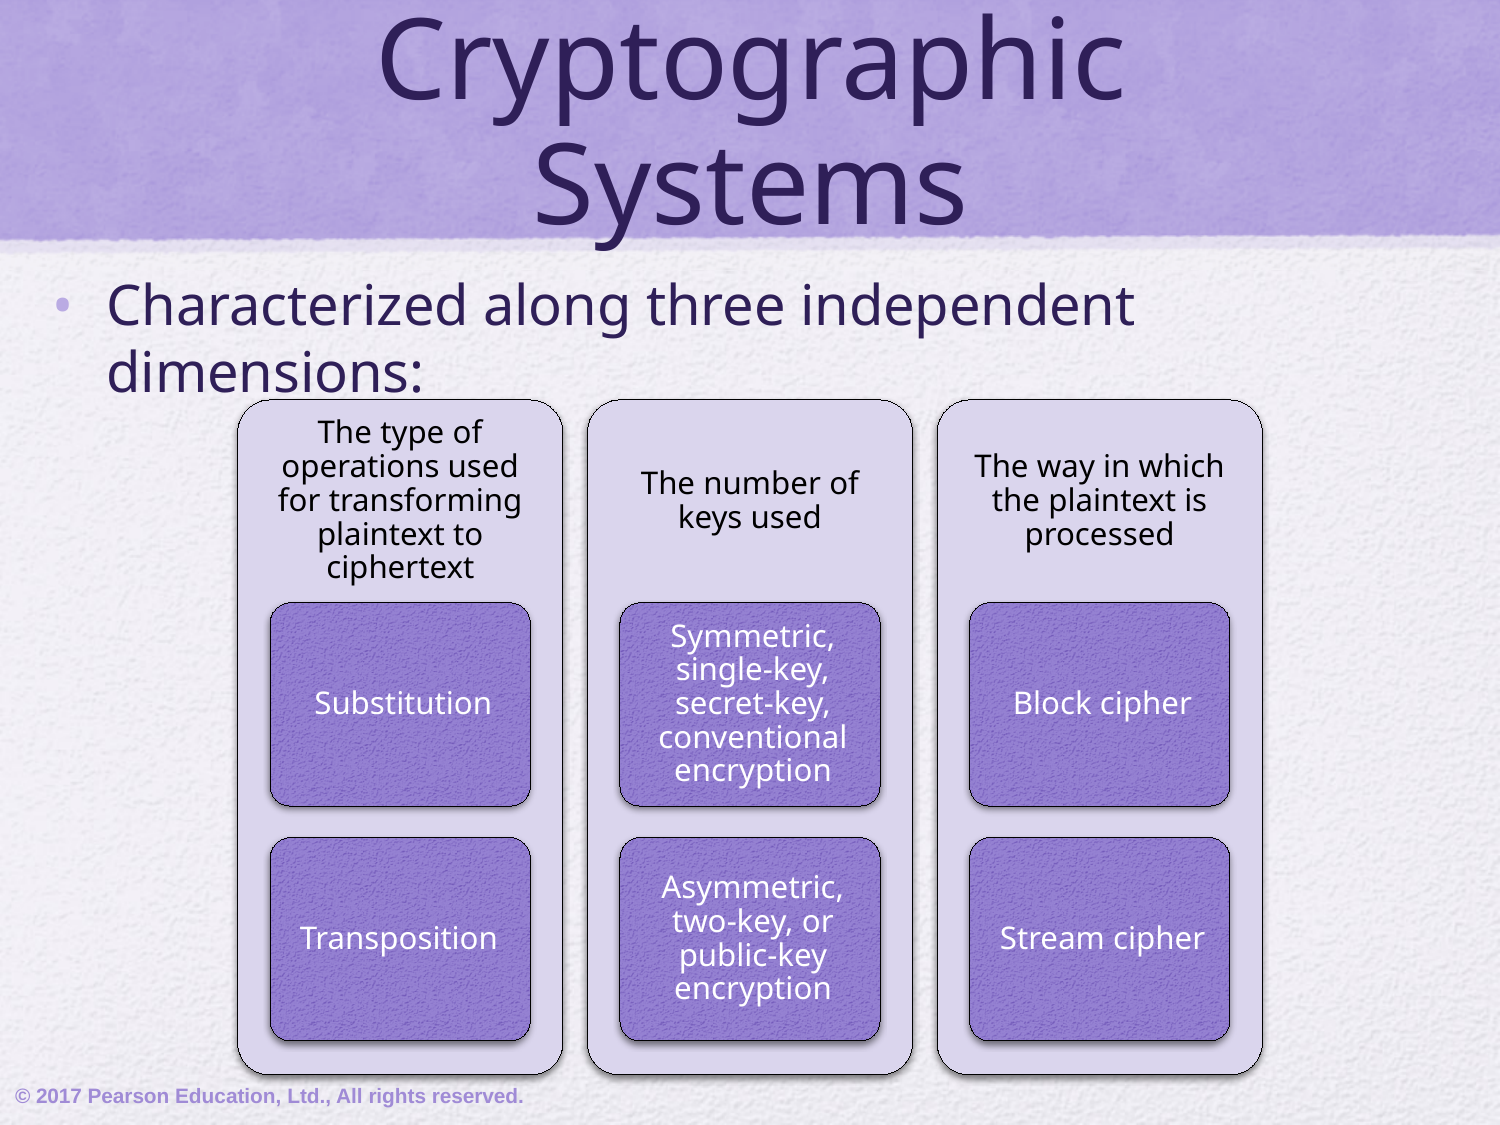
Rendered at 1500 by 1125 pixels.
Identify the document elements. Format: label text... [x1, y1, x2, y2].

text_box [234, 397, 1266, 1078]
picture [0, 225, 1500, 1125]
footer © 2017 Pearson Education, Ltd., All rights reserved. [0, 1065, 1063, 1125]
list Characterized along three independent dimensions: [37, 262, 1451, 413]
title Cryptographic Systems [129, 6, 1373, 239]
